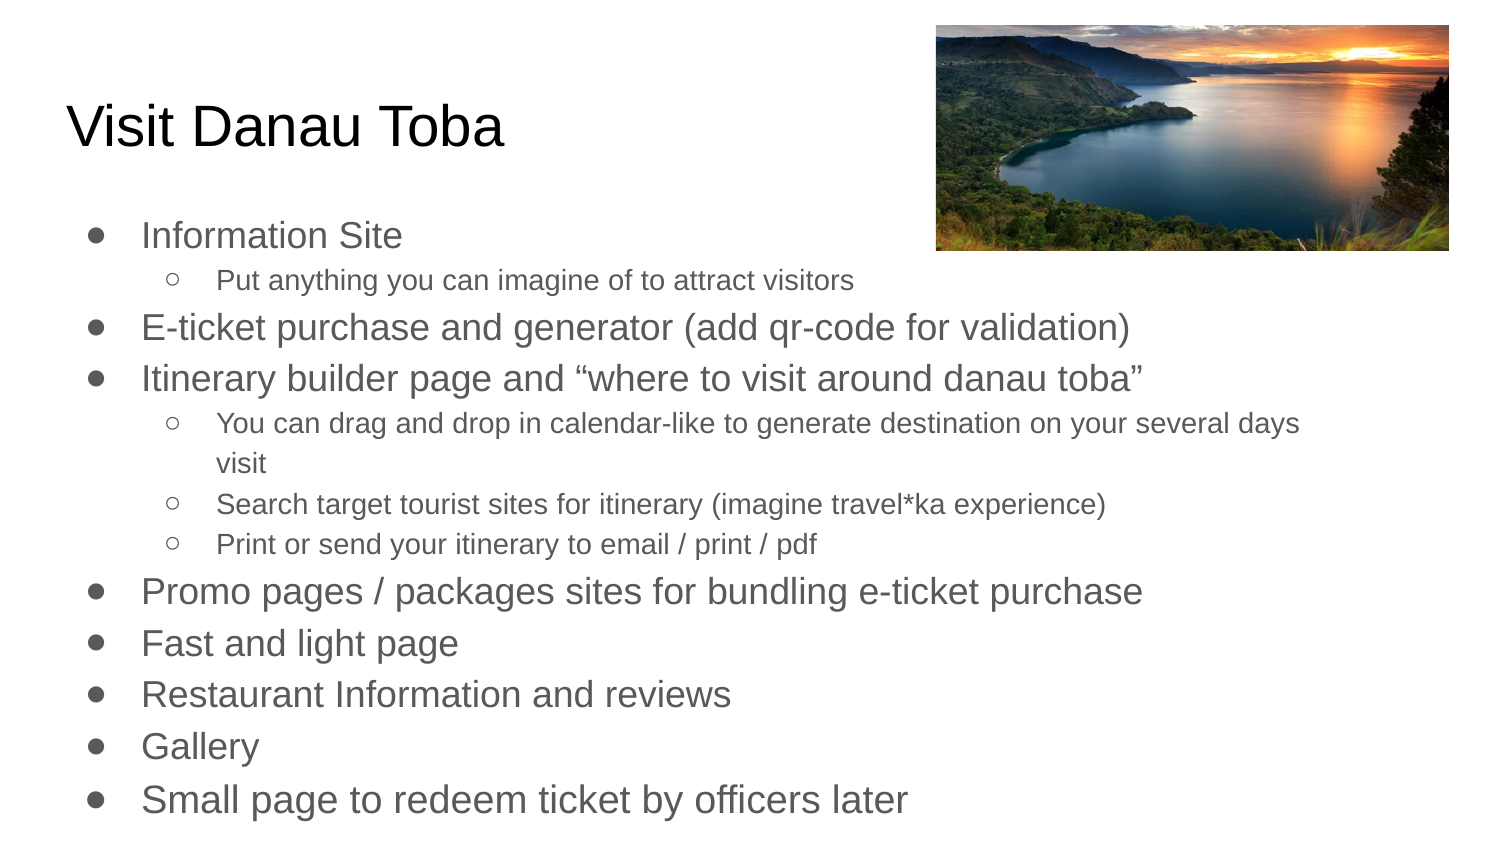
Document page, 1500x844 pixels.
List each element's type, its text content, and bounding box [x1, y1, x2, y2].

picture [935, 25, 1450, 252]
title Visit Danau Toba [51, 72, 930, 167]
list Information Site Put anything you can imagine of to attract visitors E-ticket purchase and generator (add qr-code for validation) Itinerary builder page and “where to visit around danau toba” You can drag and drop in calendar-like to generate destination on your several days visit Search target tourist sites for itinerary (imagine travel*ka experience) Print or send your itinerary to email / print / pdf Promo pages / packages sites for bundling e-ticket purchase Fast and light page Restaurant Information and reviews Gallery Small page to redeem ticket by officers later [51, 189, 1349, 820]
